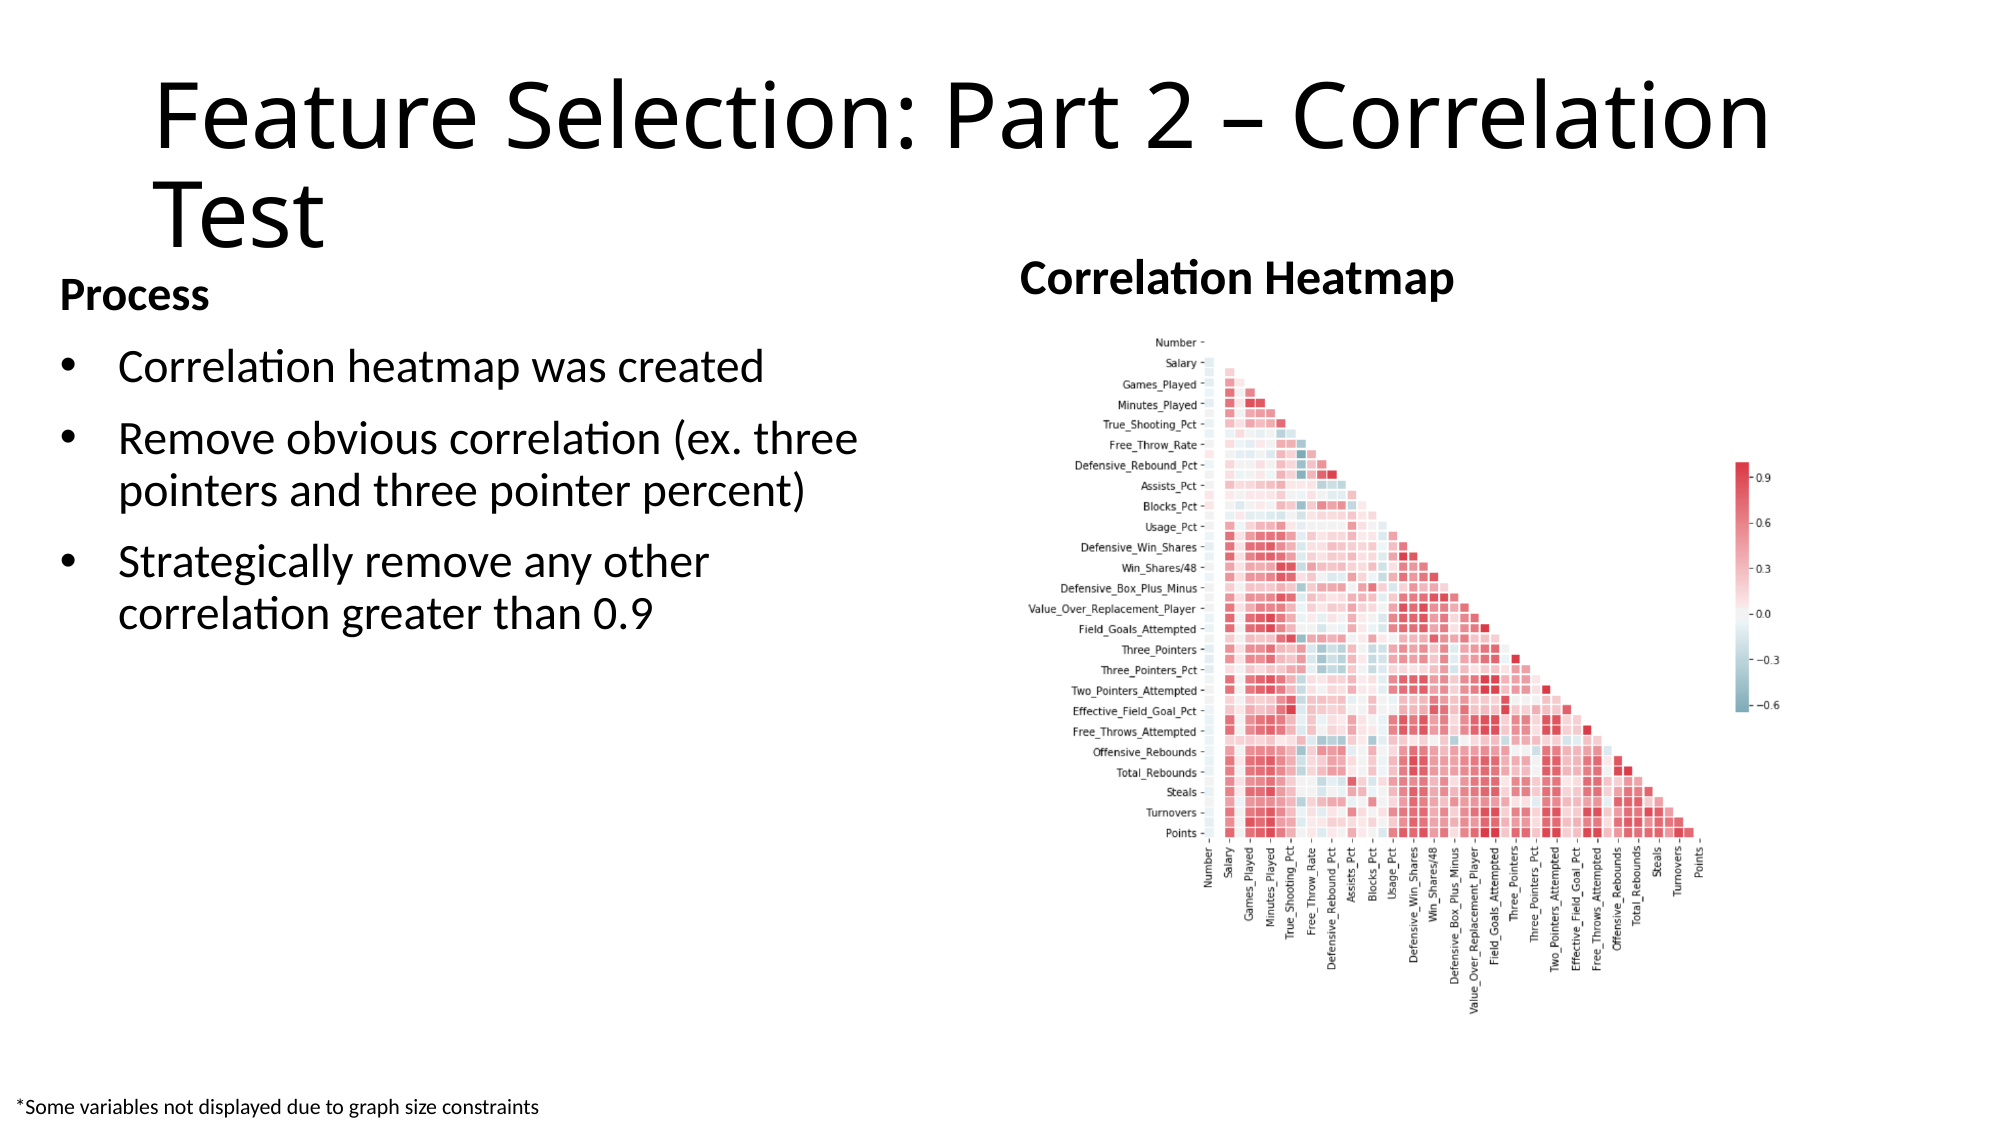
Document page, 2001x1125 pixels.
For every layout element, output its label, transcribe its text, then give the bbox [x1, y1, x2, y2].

text_box Correlation Heatmap [1005, 177, 1852, 314]
title Feature Selection: Part 2 – Correlation Test [137, 59, 1863, 278]
list Process Correlation heatmap was created Remove obvious correlation (ex. three pointers and three pointer percent) Strategically remove any other correlation greater than 0.9 [44, 245, 891, 648]
picture [1028, 321, 1803, 1018]
text_box *Some variables not displayed due to graph size constraints [0, 1085, 1013, 1125]
